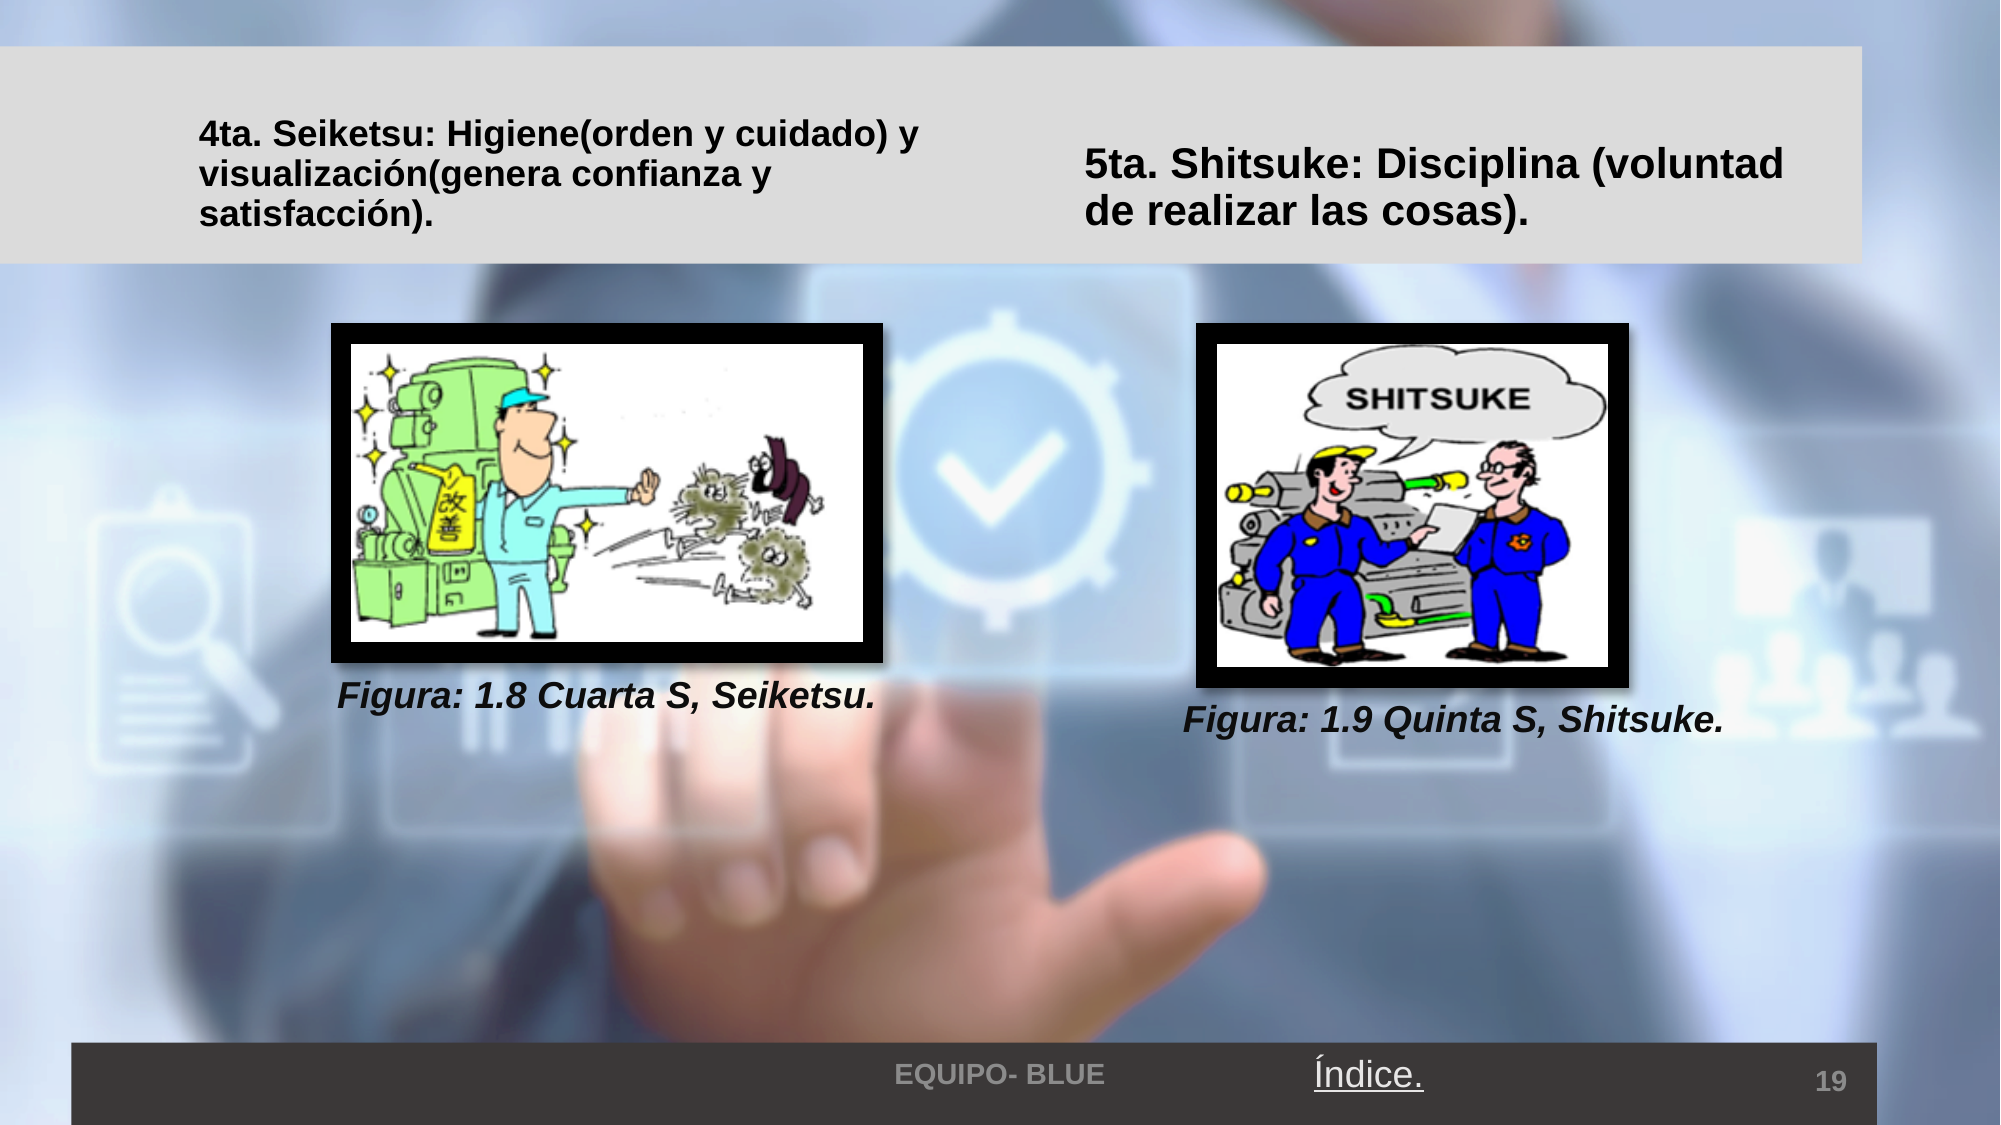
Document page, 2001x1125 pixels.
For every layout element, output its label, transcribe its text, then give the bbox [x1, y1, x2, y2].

text_box Figura: 1.9 Quinta S, Shitsuke. [1069, 687, 1839, 748]
text_box Índice. [1298, 1042, 1638, 1103]
footer EQUIPO- BLUE [662, 1042, 1298, 1103]
list 5ta. Shitsuke: Disciplina (voluntad de realizar las cosas). [1069, 107, 1816, 243]
text_box Figura: 1.8 Cuarta S, Seiketsu. [222, 663, 992, 724]
slide_number 19 [1412, 1050, 1863, 1110]
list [351, 343, 863, 643]
picture [0, 0, 2000, 1125]
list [1217, 343, 1608, 668]
list 4ta. Seiketsu: Higiene(orden y cuidado) y visualización(genera confianza y satisfacción). [184, 107, 1031, 243]
